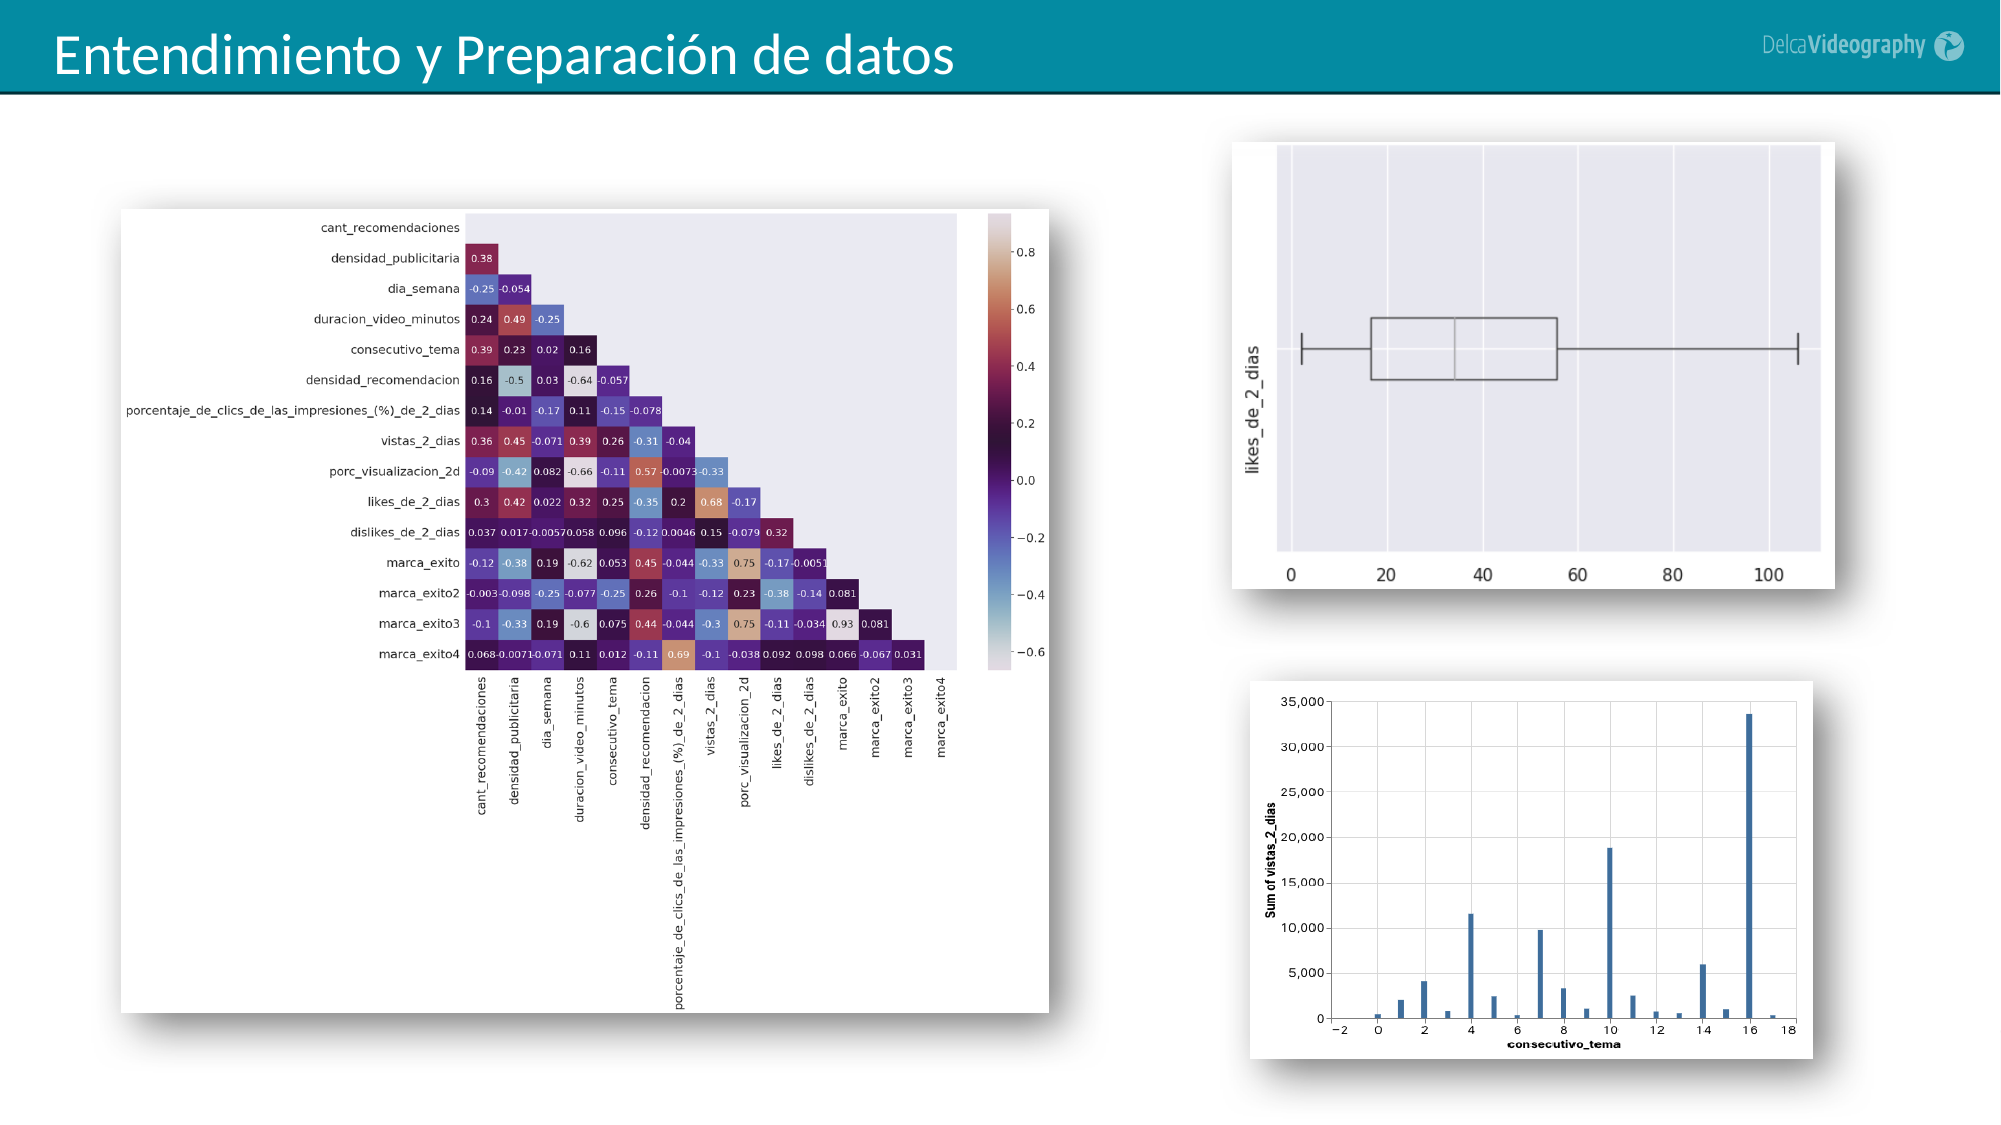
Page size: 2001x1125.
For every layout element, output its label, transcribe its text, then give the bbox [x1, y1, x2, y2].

text_box [0, 94, 2000, 1125]
picture [0, 0, 2001, 1125]
text_box Entendimiento y Preparación de datos [38, 8, 1253, 94]
picture [1250, 681, 1813, 1059]
picture [120, 209, 1049, 1013]
picture [1232, 142, 1835, 589]
